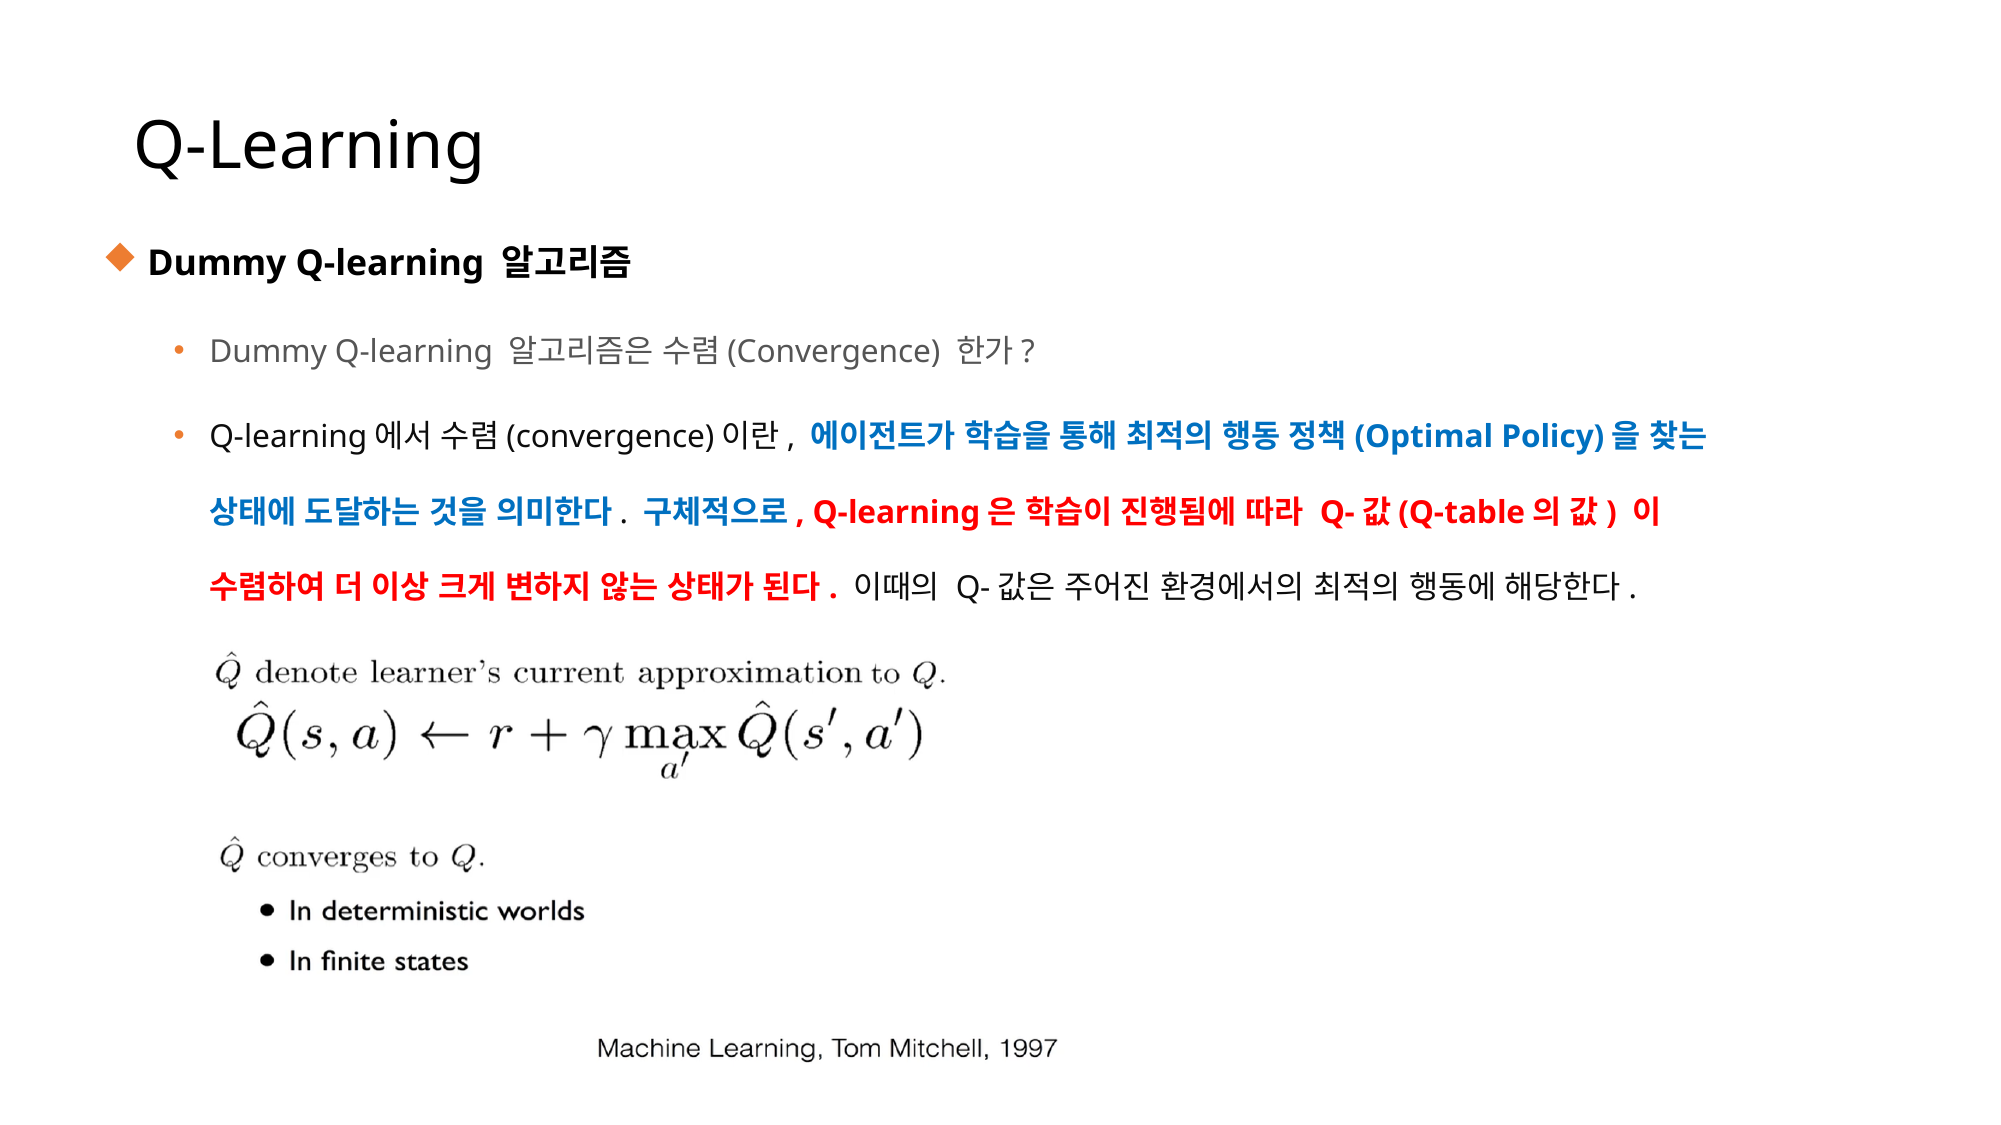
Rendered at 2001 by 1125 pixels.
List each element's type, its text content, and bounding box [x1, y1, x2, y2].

text_box Q-Learning [118, 58, 1449, 190]
text_box Dummy Q-learning 알고리즘 Dummy Q-learning 알고리즘은 수렴(Convergence) 한가? Q-learning에서 수렴(convergence)이란, 에이전트가 학습을 통해 최적의 행동 정책(Optimal Policy)을 찾는 상태에 도달하는 것을 의미한다. 구체적으로, Q-learning은 학습이 진행됨에 따라 Q-값(Q-table의 값) 이 수렴하여 더 이상 크게 변하지 않는 상태가 된다. 이때의 Q-값은 주어진 환경에서의 최적의 행동에 해당한다. [87, 190, 1768, 665]
picture [215, 641, 1069, 1067]
